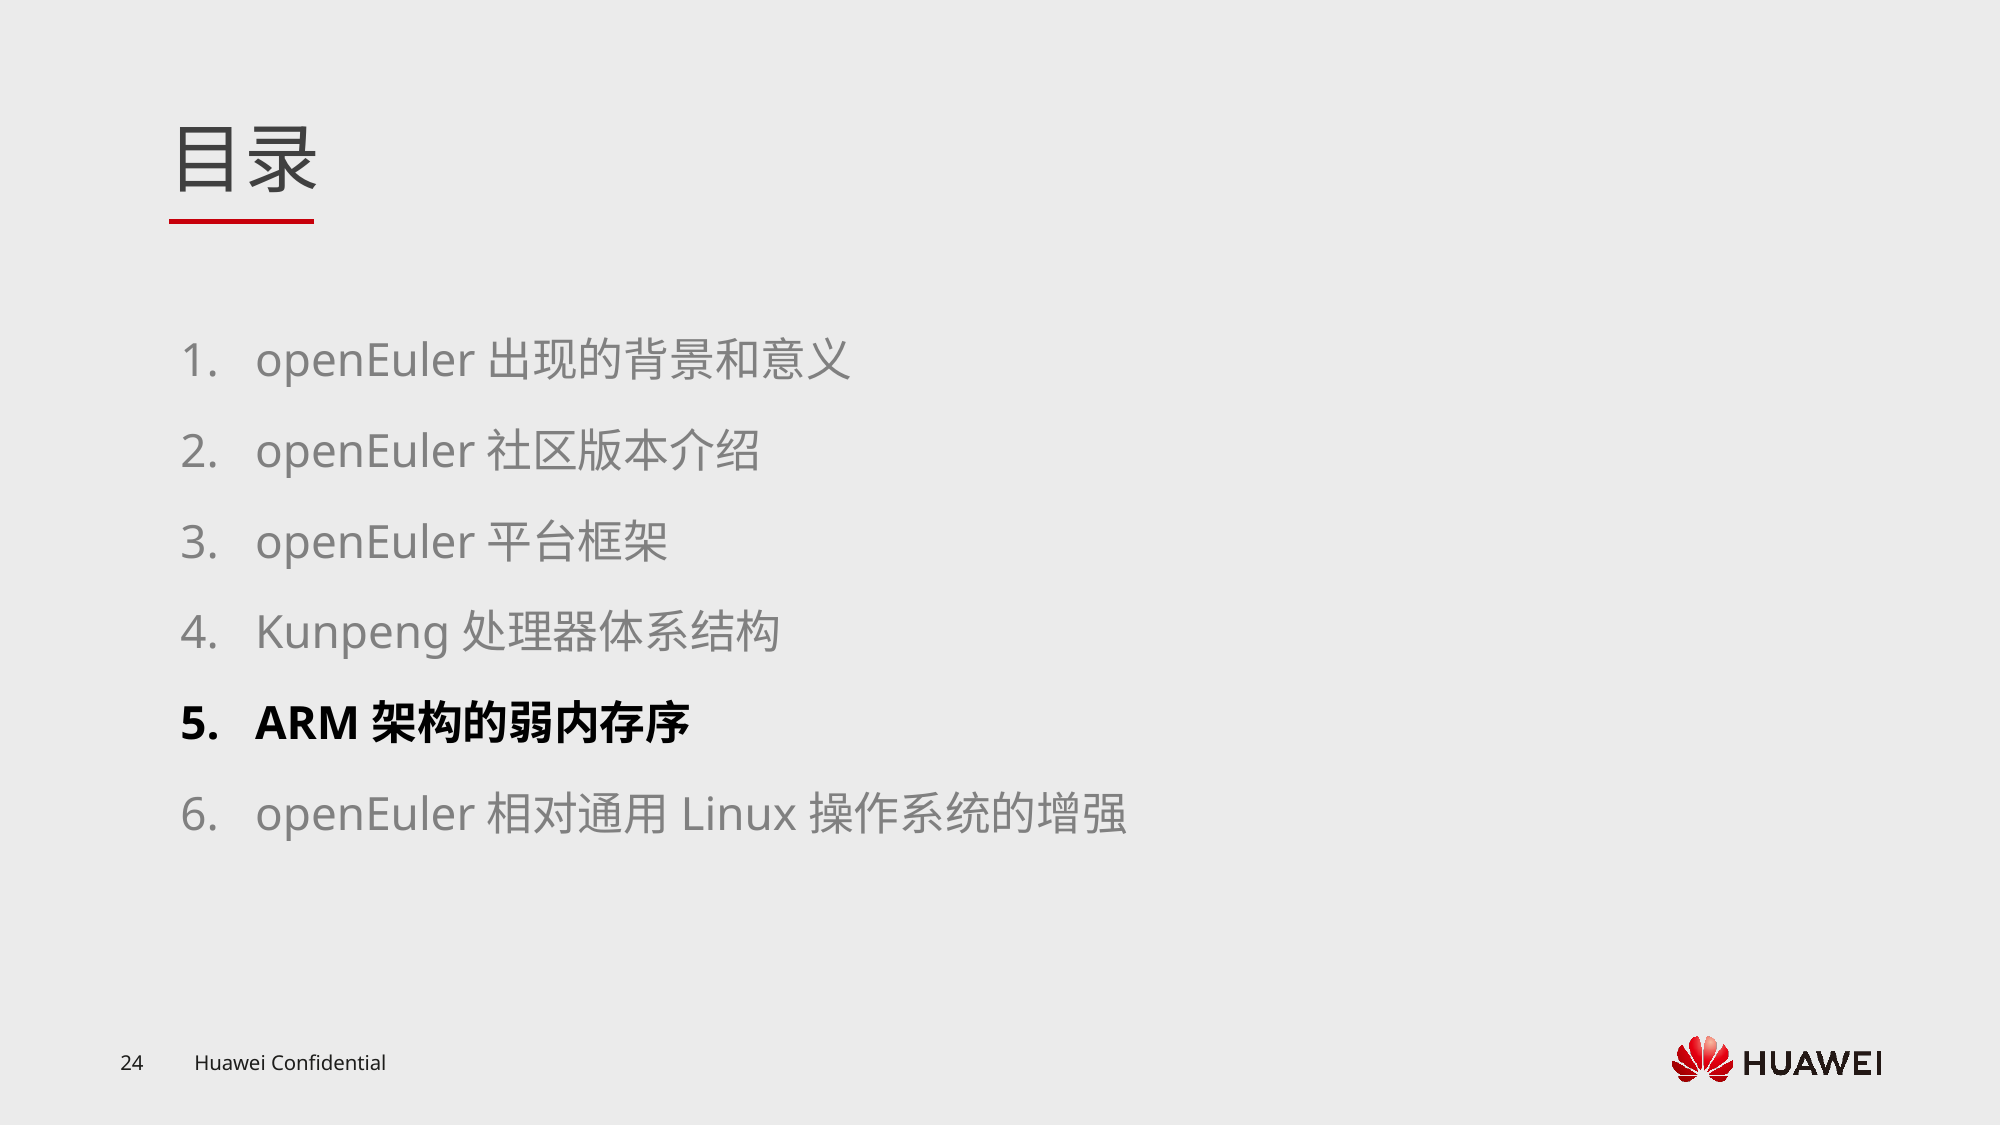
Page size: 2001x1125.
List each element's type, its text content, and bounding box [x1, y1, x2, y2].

picture [1672, 1036, 1881, 1082]
list openEuler出现的背景和意义 openEuler社区版本介绍 openEuler平台框架 Kunpeng处理器体系结构 ARM架构的弱内存序 openEuler相对通用Linux操作系统的增强 [166, 302, 1834, 971]
